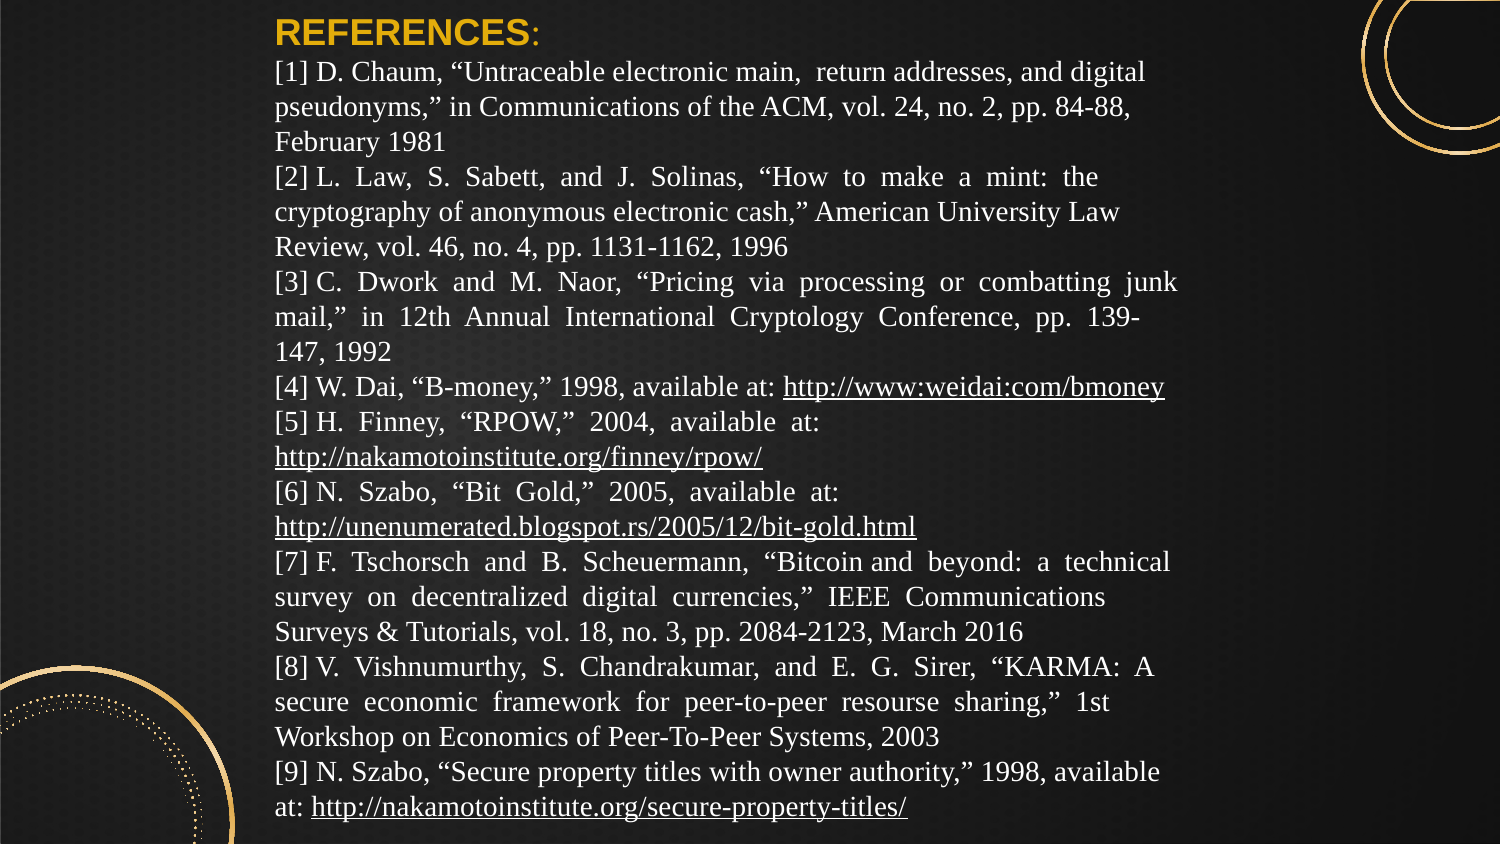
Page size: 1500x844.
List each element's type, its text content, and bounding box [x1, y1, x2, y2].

text_box REFERENCES: [1] D. Chaum, “Untraceable electronic main, return addresses, and digital pseudonyms,” in Communications of the ACM, vol. 24, no. 2, pp. 84-88, February 1981 [2] L. Law, S. Sabett, and J. Solinas, “How to make a mint: the cryptography of anonymous electronic cash,” American University Law Review, vol. 46, no. 4, pp. 1131-1162, 1996 [3] C. Dwork and M. Naor, “Pricing via processing or combatting junk mail,” in 12th Annual International Cryptology Conference, pp. 139- 147, 1992 [4] W. Dai, “B-money,” 1998, available at: http://www:weidai:com/bmoney [5] H. Finney, “RPOW,” 2004, available at: http://nakamotoinstitute.org/finney/rpow/ [6] N. Szabo, “Bit Gold,” 2005, available at: http://unenumerated.blogspot.rs/2005/12/bit-gold.html [7] F. Tschorsch and B. Scheuermann, “Bitcoin and beyond: a technical survey on decentralized digital currencies,” IEEE Communications Surveys & Tutorials, vol. 18, no. 3, pp. 2084-2123, March 2016 [8] V. Vishnumurthy, S. Chandrakumar, and E. G. Sirer, “KARMA: A secure economic framework for peer-to-peer resourse sharing,” 1st Workshop on Economics of Peer-To-Peer Systems, 2003 [9] N. Szabo, “Secure property titles with owner authority,” 1998, available at: http://nakamotoinstitute.org/secure-property-titles/ [259, 0, 1383, 844]
